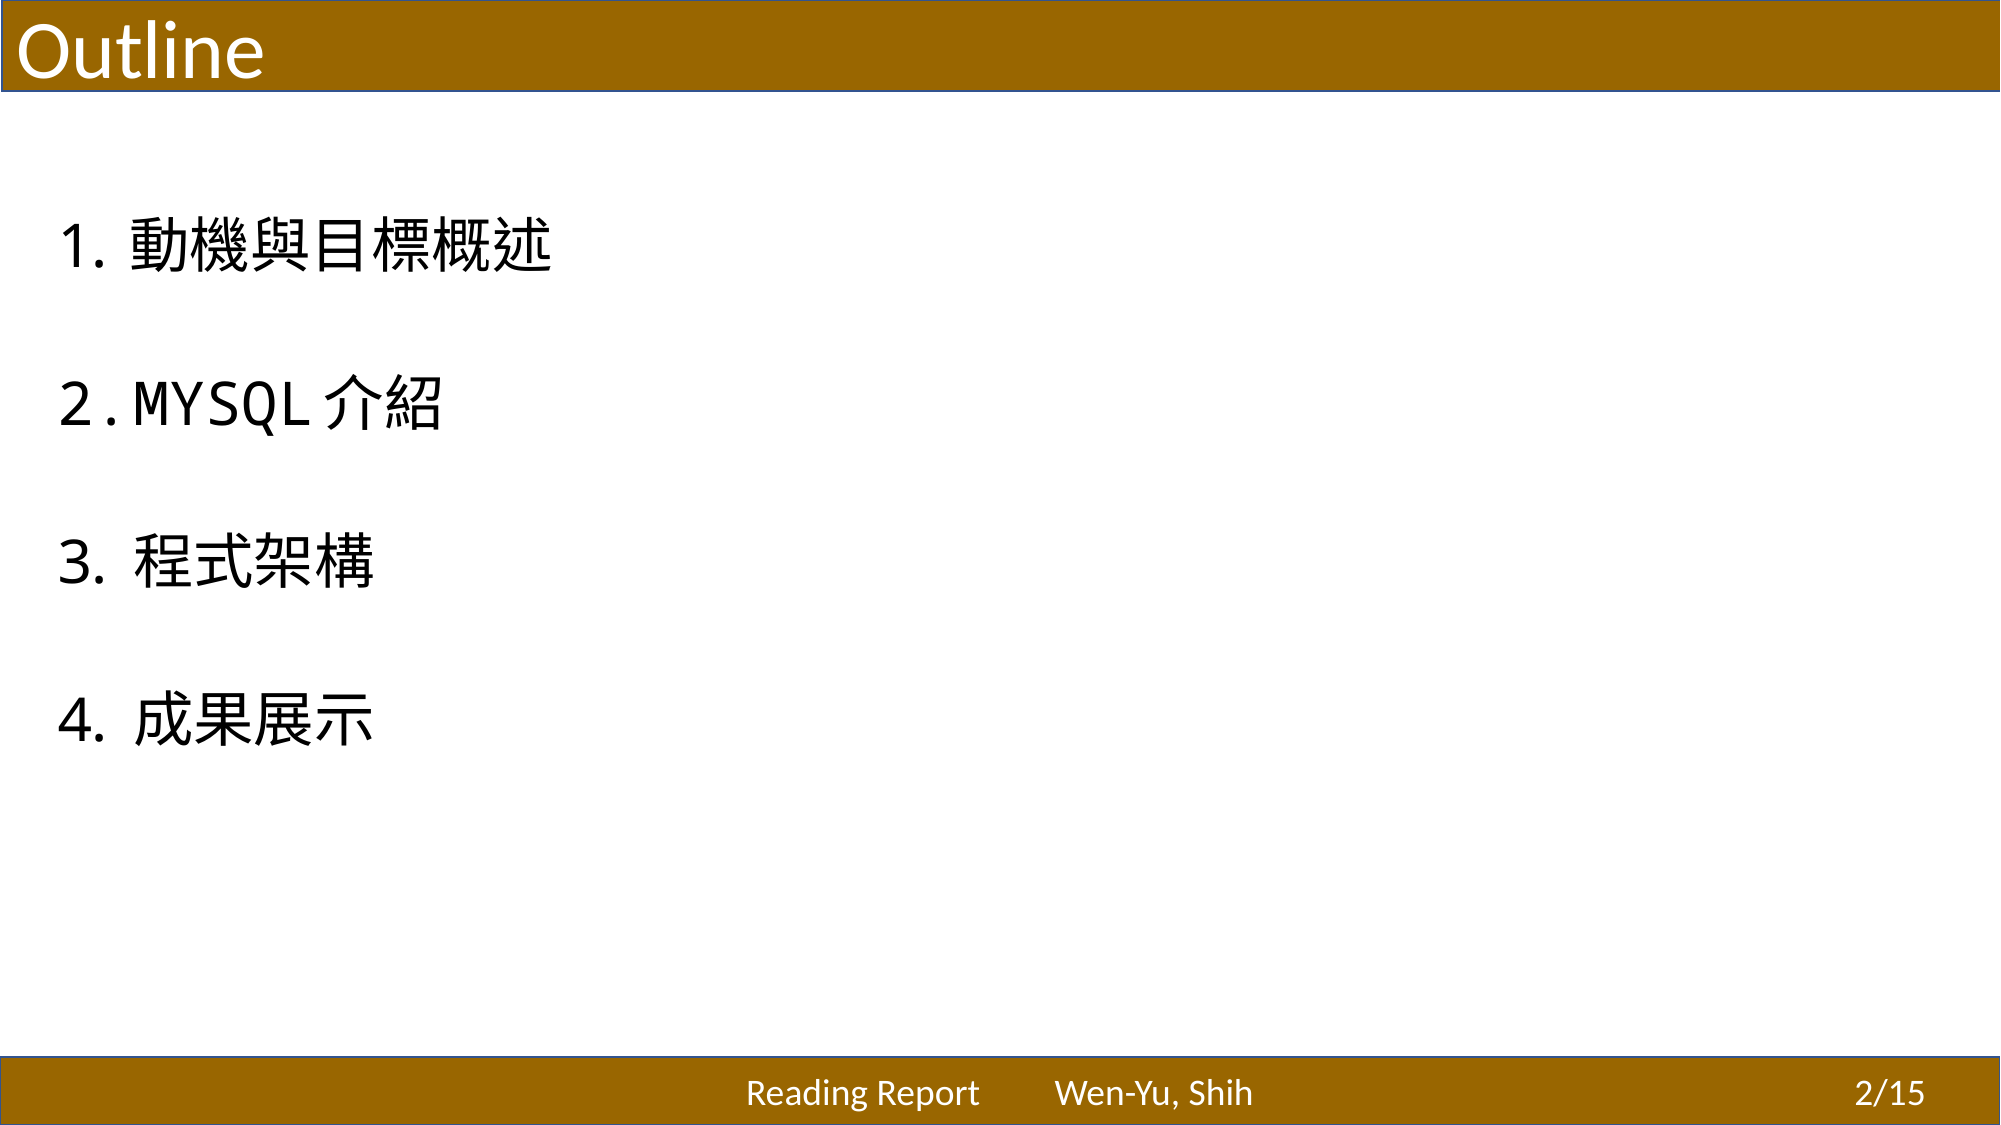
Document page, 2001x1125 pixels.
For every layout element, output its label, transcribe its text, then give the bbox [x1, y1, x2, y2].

subtitle 動機與目標概述 MYSQL介紹 程式架構 成果展示 [42, 207, 1941, 974]
text_box Outline [1, 0, 2000, 92]
text_box Reading Report Wen-Yu, Shih [0, 1056, 2000, 1125]
text_box 2/15 [1490, 1060, 1941, 1121]
